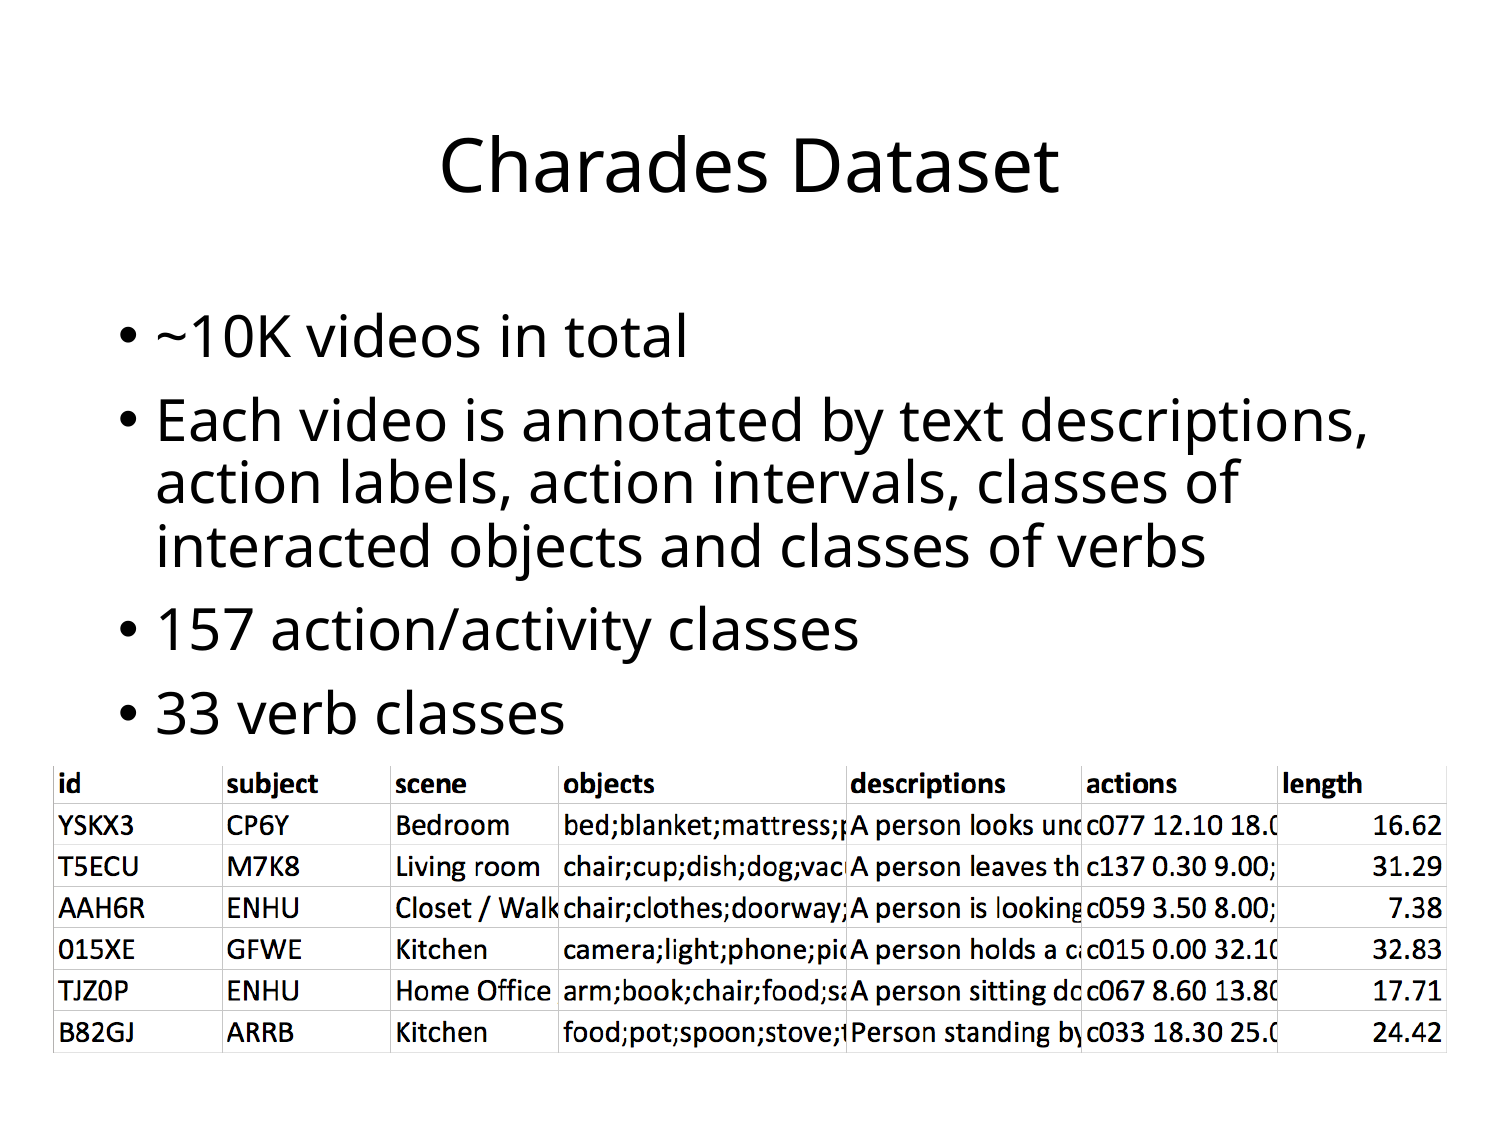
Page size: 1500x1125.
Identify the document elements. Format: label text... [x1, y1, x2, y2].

title Charades Dataset [103, 59, 1397, 278]
list ~10K videos in total Each video is annotated by text descriptions, action labels, action intervals, classes of interacted objects and classes of verbs 157 action/activity classes 33 verb classes 38 object classes The action is determined by verb + object [103, 299, 1397, 766]
picture [53, 766, 1447, 1053]
